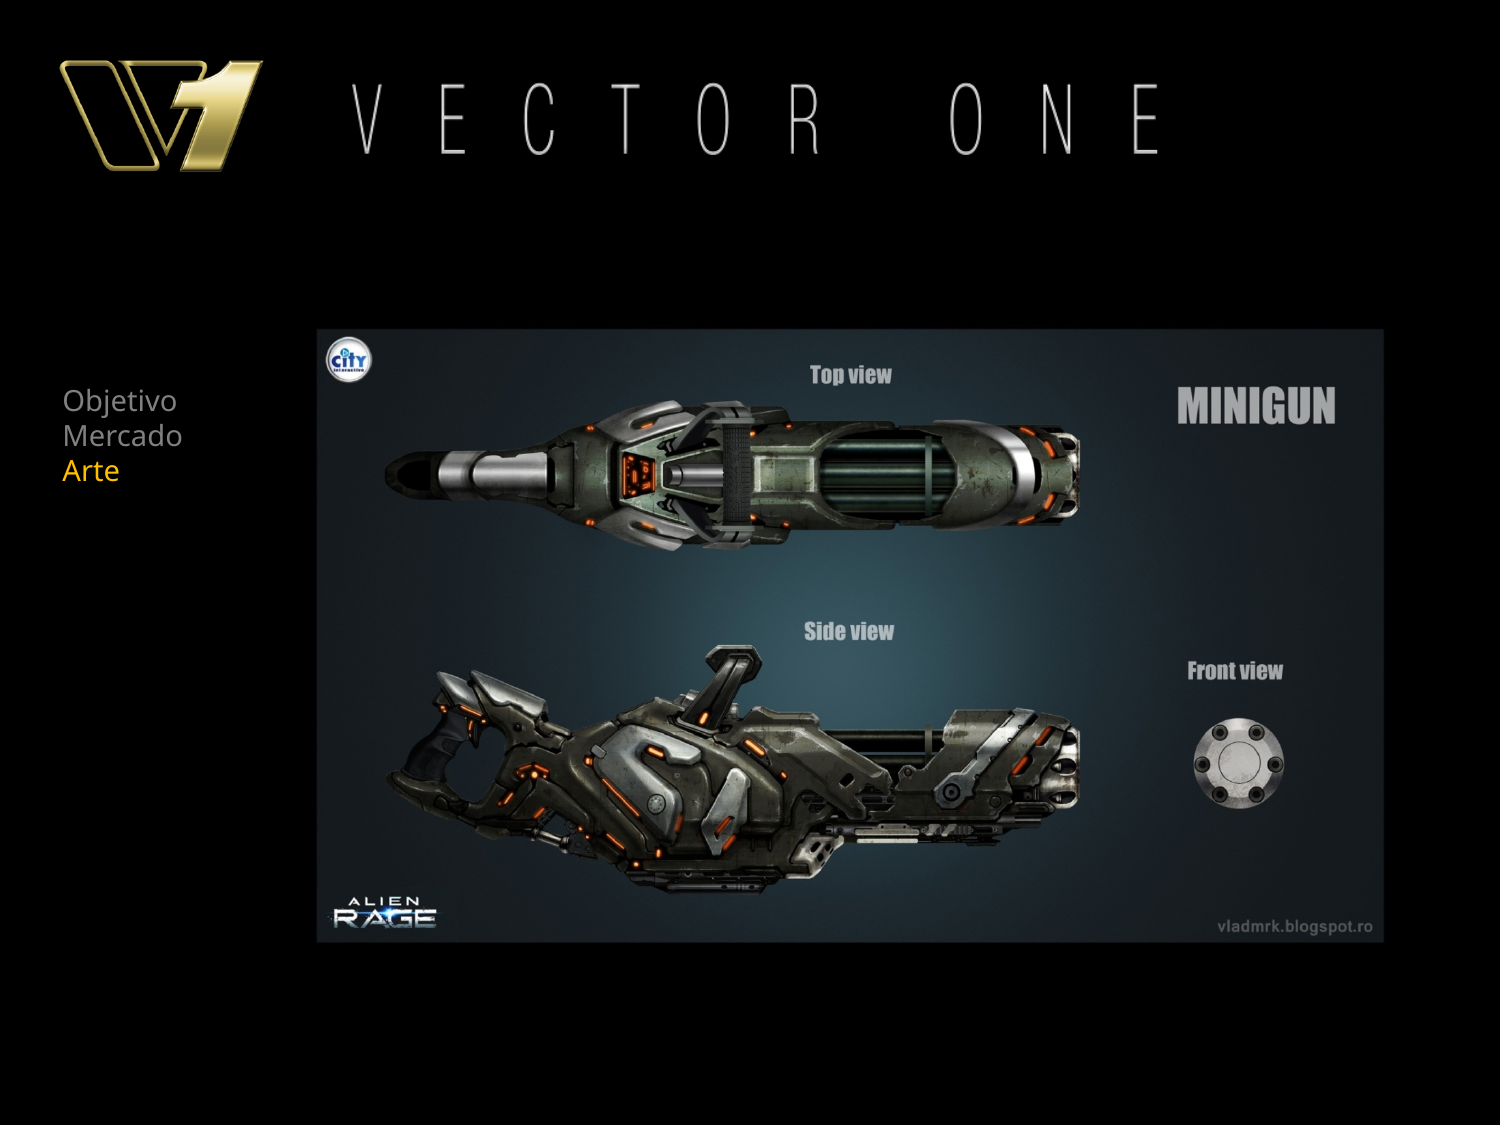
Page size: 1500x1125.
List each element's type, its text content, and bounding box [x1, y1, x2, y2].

text_box Objetivo Mercado Arte [47, 374, 198, 495]
picture [49, 49, 276, 182]
picture [312, 49, 1201, 193]
picture [312, 324, 1388, 947]
